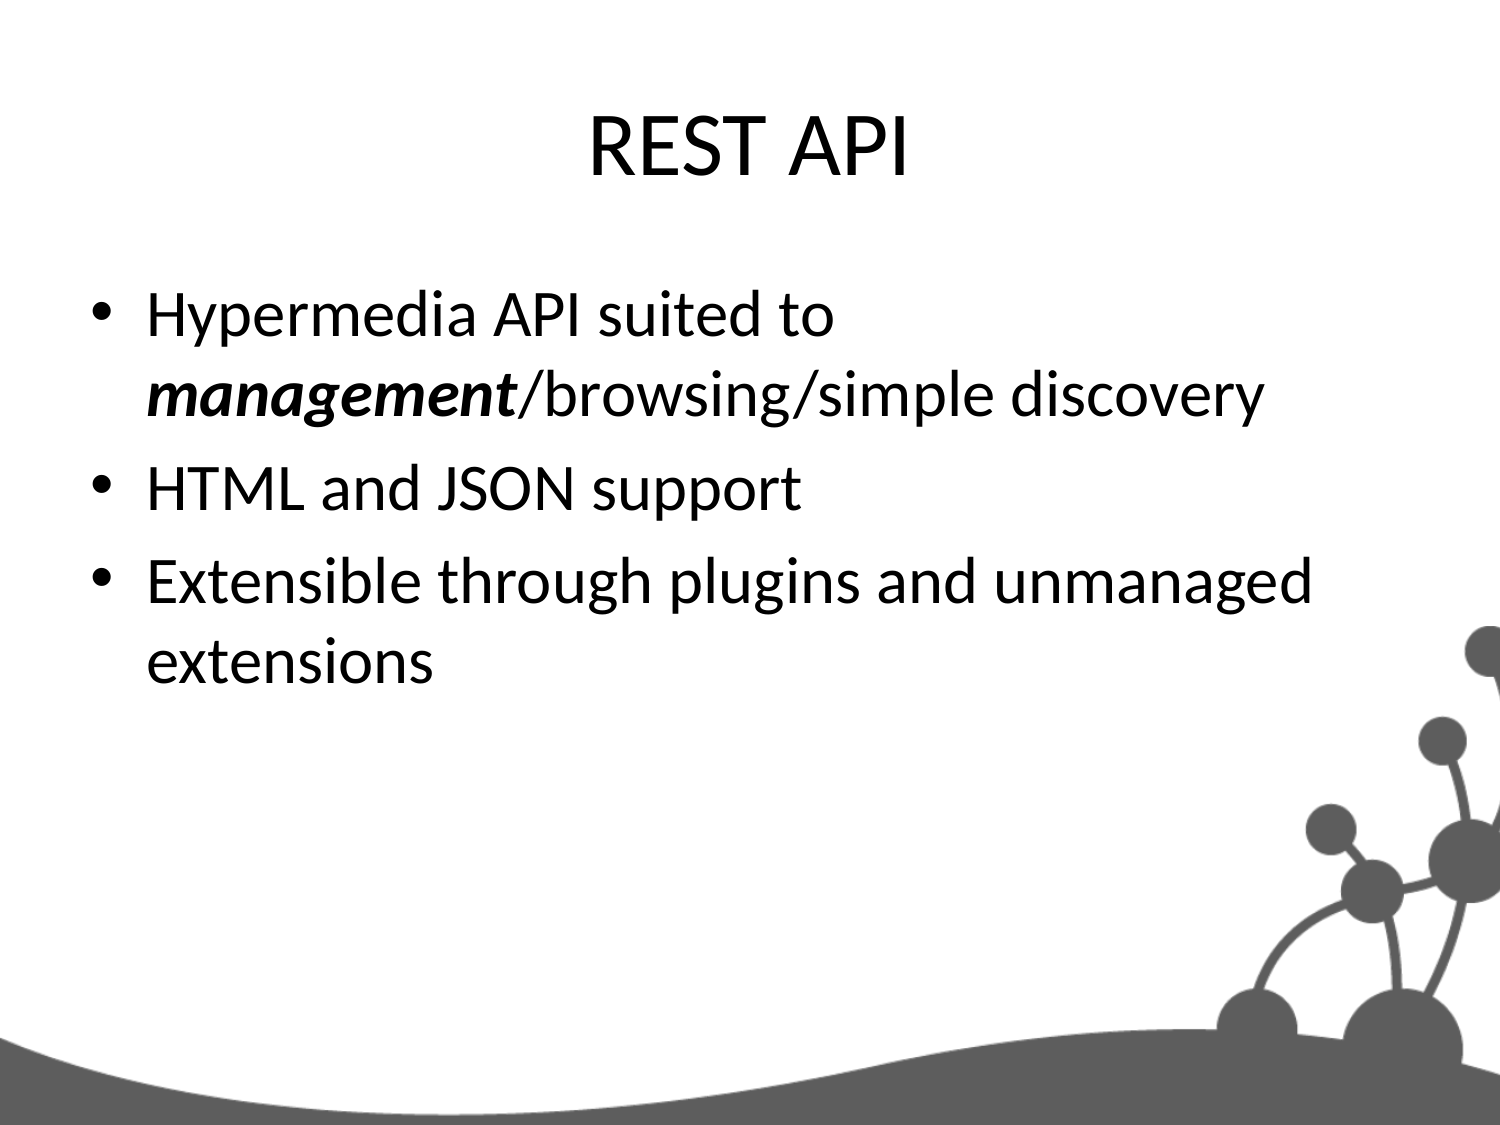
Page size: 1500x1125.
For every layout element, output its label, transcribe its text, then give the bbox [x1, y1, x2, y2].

list Hypermedia API suited to management/browsing/simple discovery HTML and JSON support Extensible through plugins and unmanaged extensions [75, 262, 1425, 1005]
title REST API [75, 45, 1425, 233]
